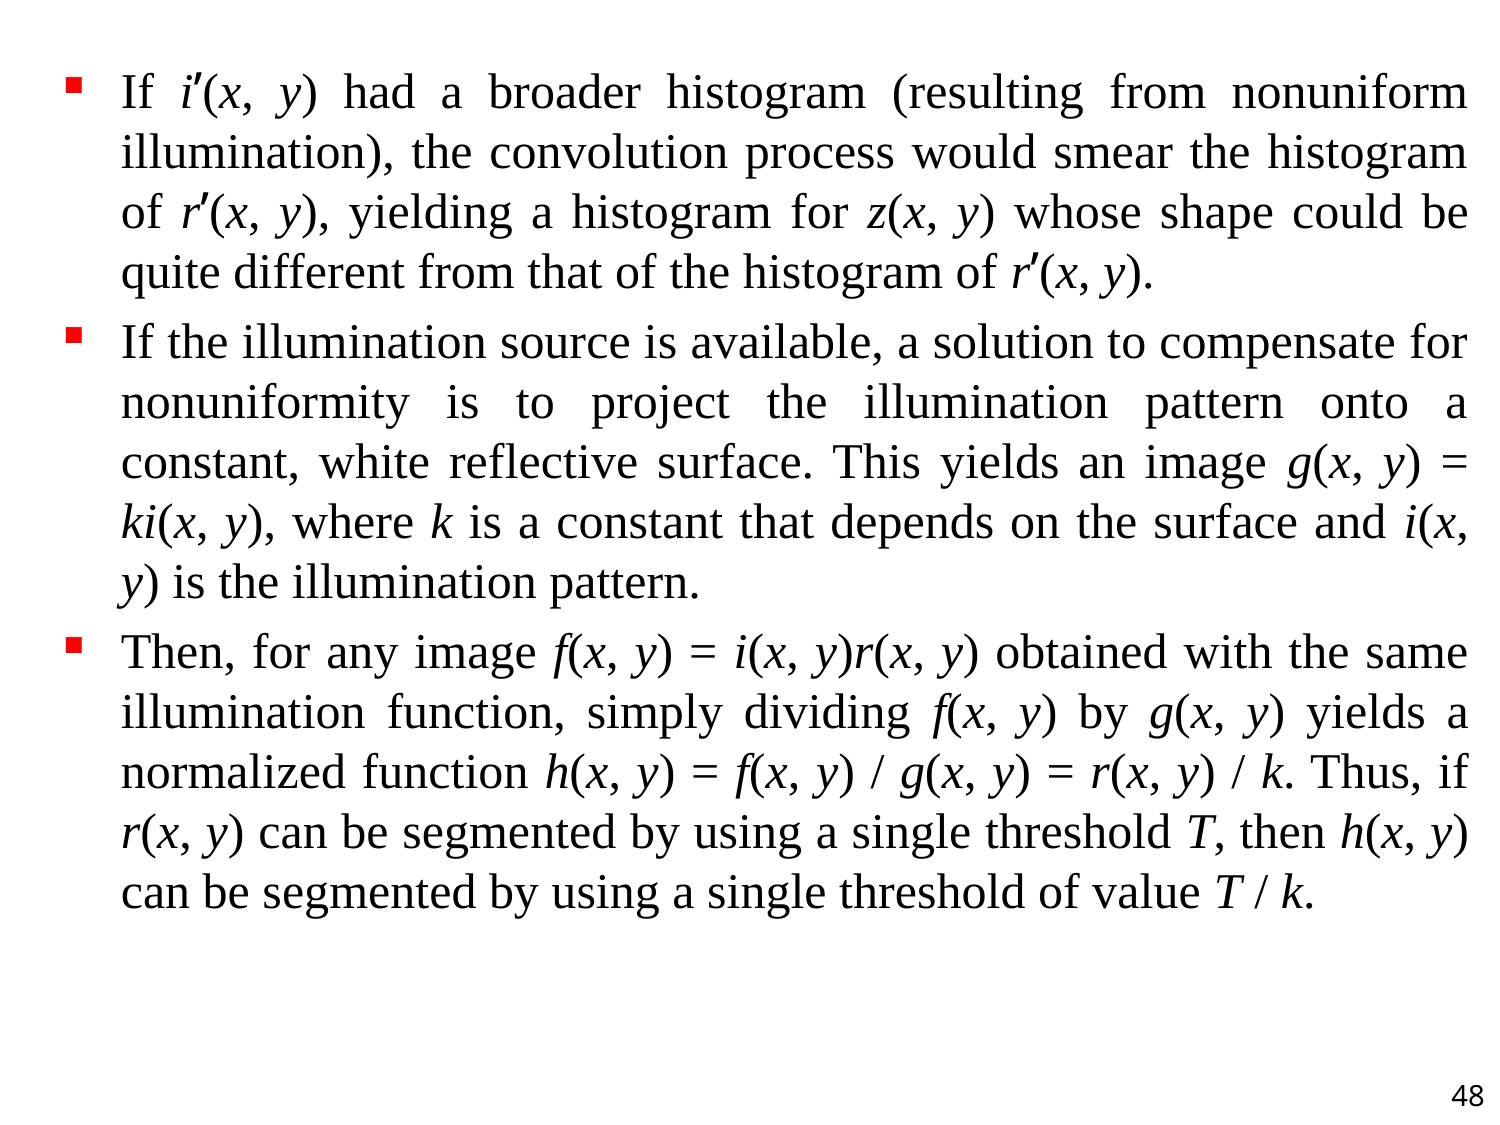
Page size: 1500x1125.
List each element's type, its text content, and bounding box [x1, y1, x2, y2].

slide_number 48 [1234, 1082, 1500, 1125]
list If i’(x, y) had a broader histogram (resulting from nonuniform illumination), the convolution process would smear the histogram of r’(x, y), yielding a histogram for z(x, y) whose shape could be quite different from that of the histogram of r’(x, y). If the illumination source is available, a solution to compensate for nonuniformity is to project the illumination pattern onto a constant, white reflective surface. This yields an image g(x, y) = ki(x, y), where k is a constant that depends on the surface and i(x, y) is the illumination pattern. Then, for any image f(x, y) = i(x, y)r(x, y) obtained with the same illumination function, simply dividing f(x, y) by g(x, y) yields a normalized function h(x, y) = f(x, y) / g(x, y) = r(x, y) / k. Thus, if r(x, y) can be segmented by using a single threshold T, then h(x, y) can be segmented by using a single threshold of value T / k. [17, 58, 1469, 1083]
